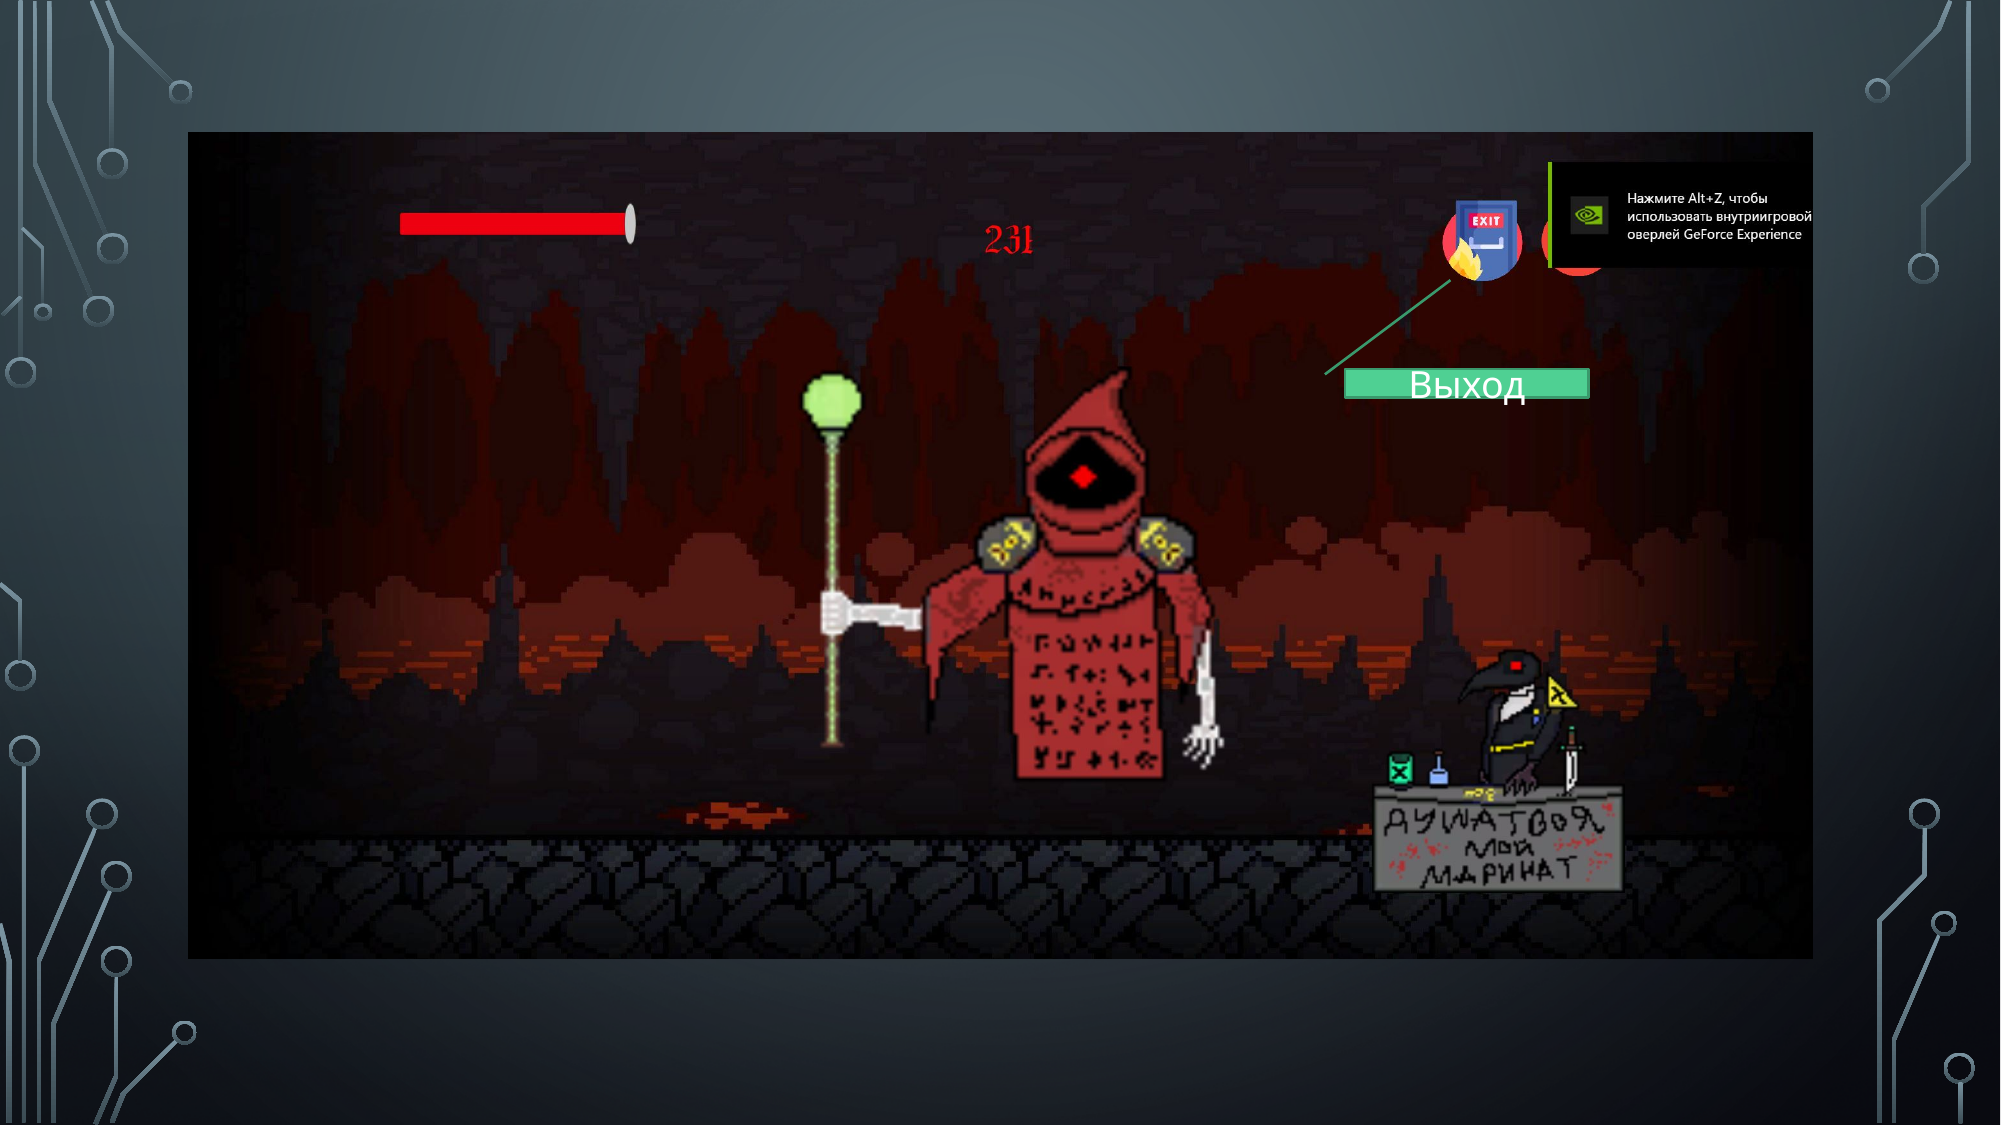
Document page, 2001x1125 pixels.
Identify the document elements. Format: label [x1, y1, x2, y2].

list [188, 132, 1813, 959]
